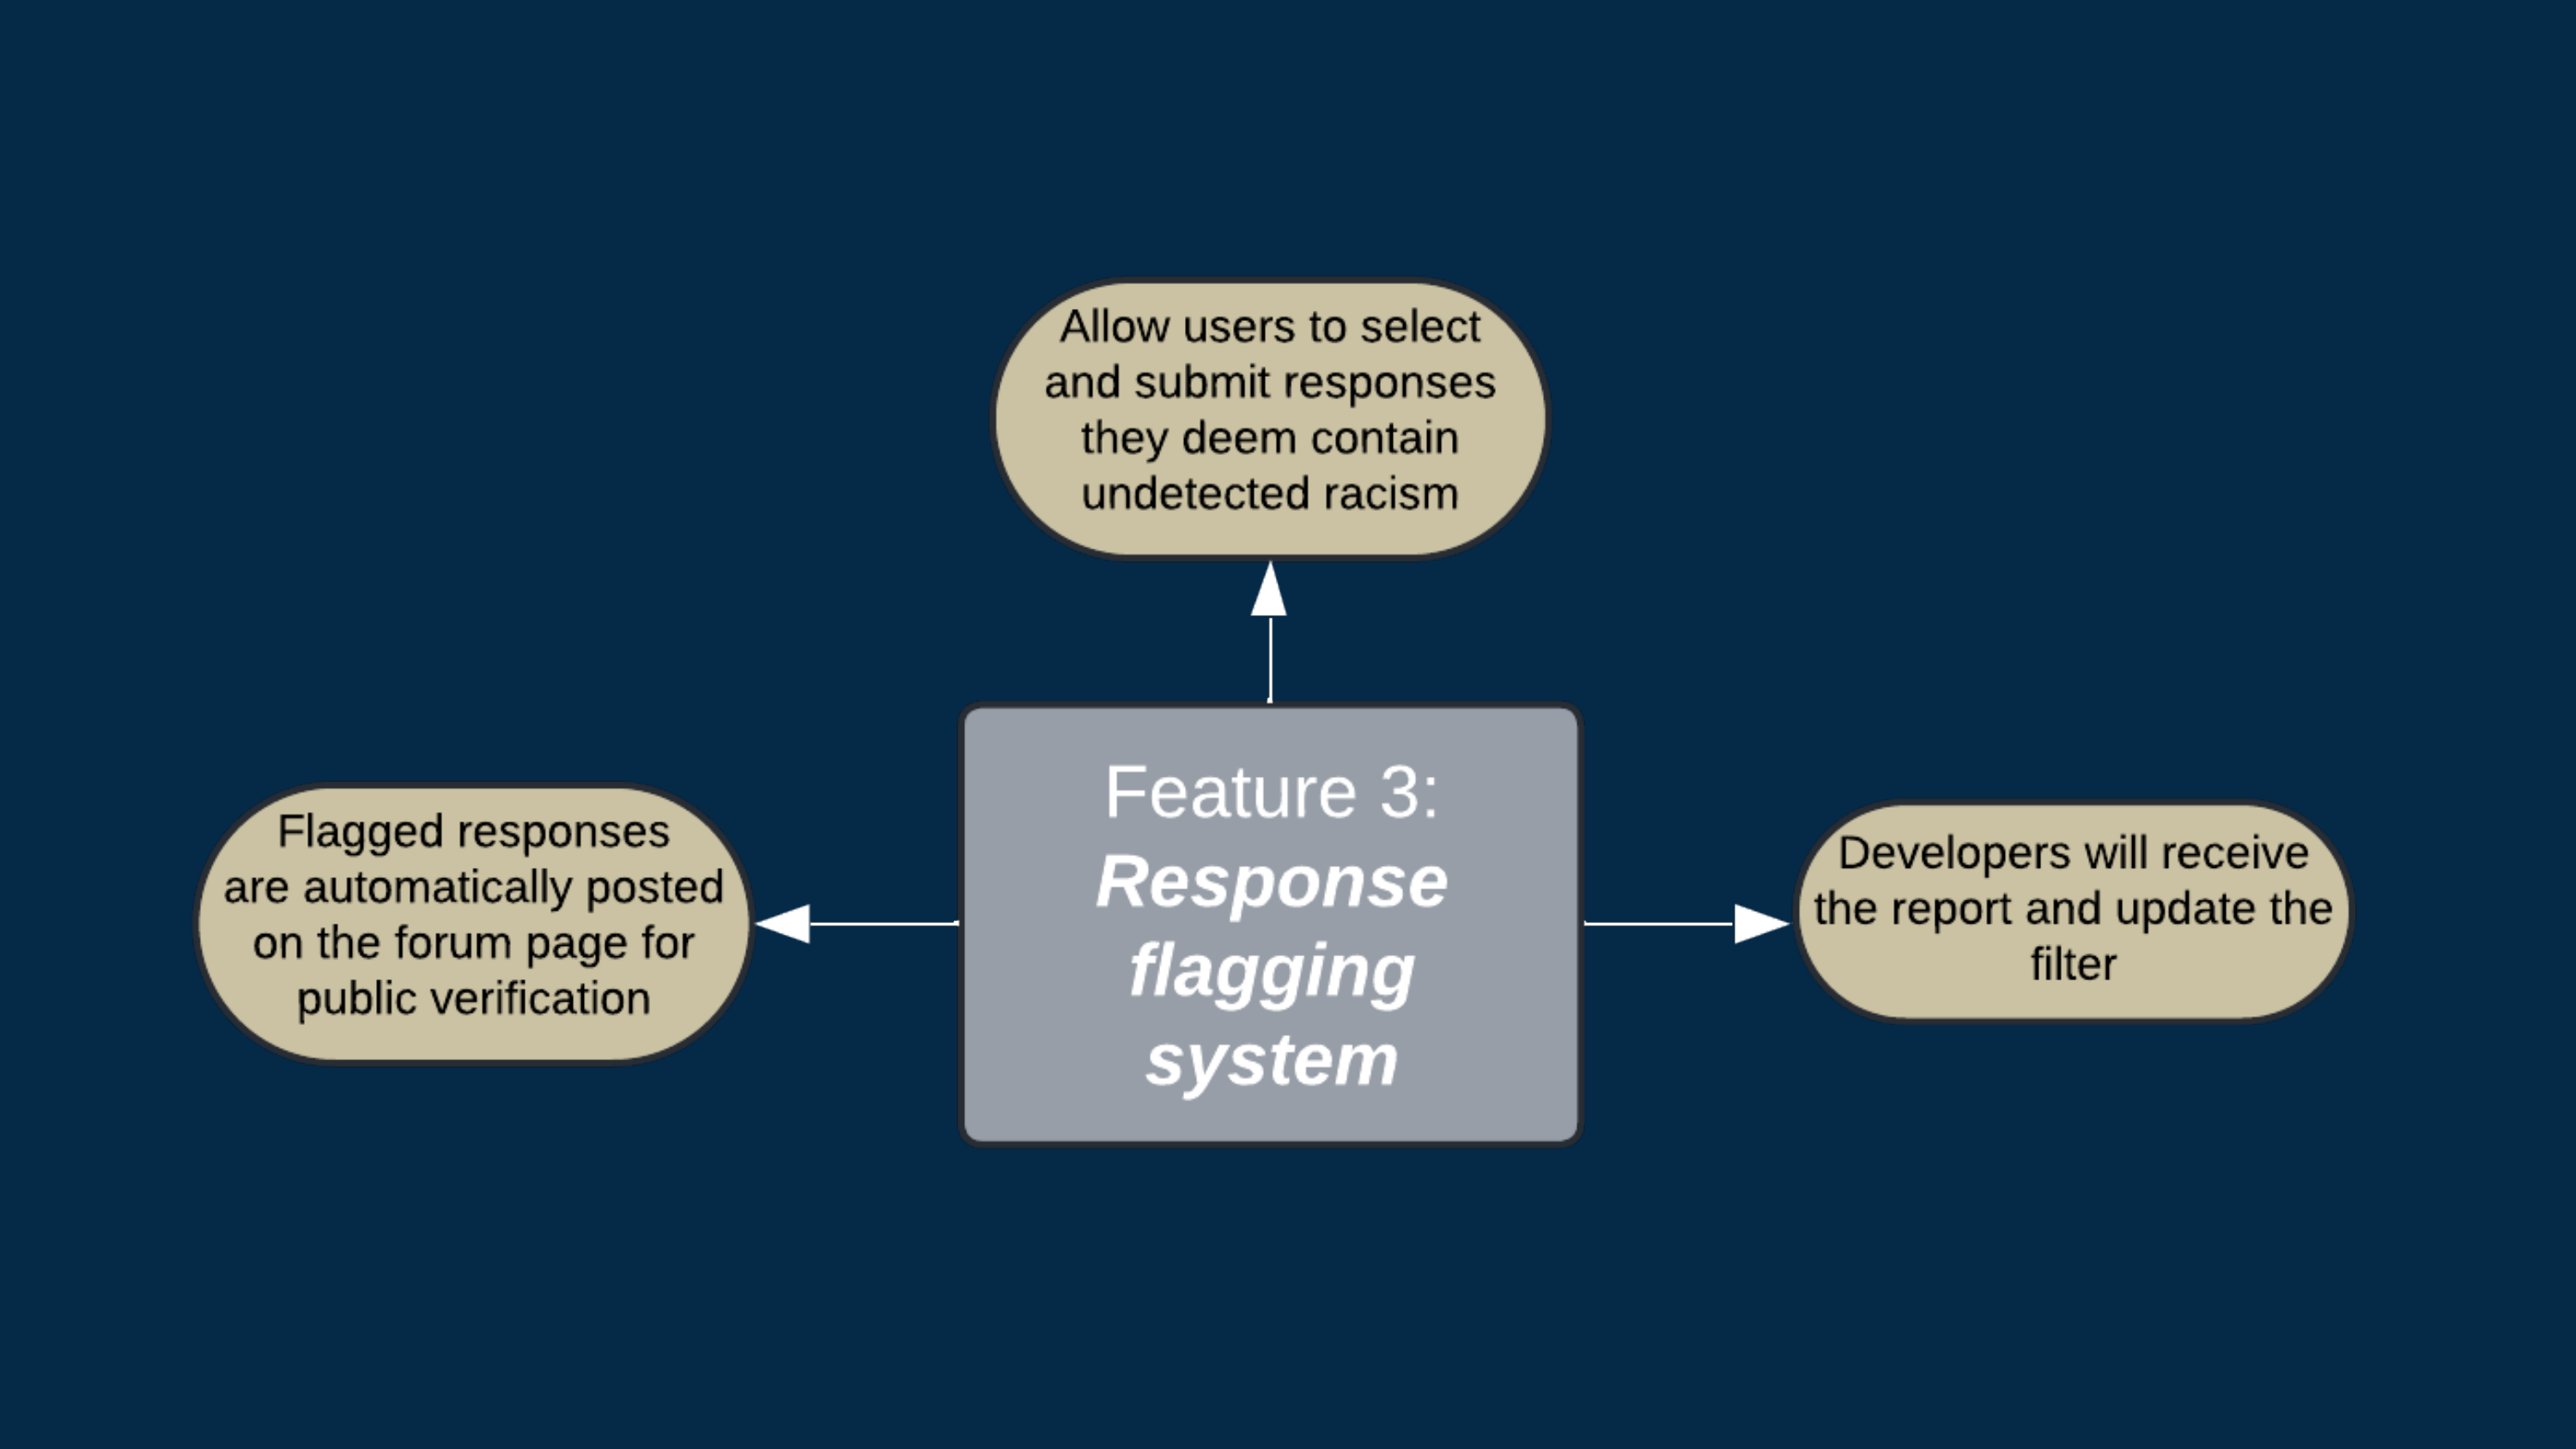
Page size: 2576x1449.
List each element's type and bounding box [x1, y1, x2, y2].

text_box [143, 161, 2433, 1287]
